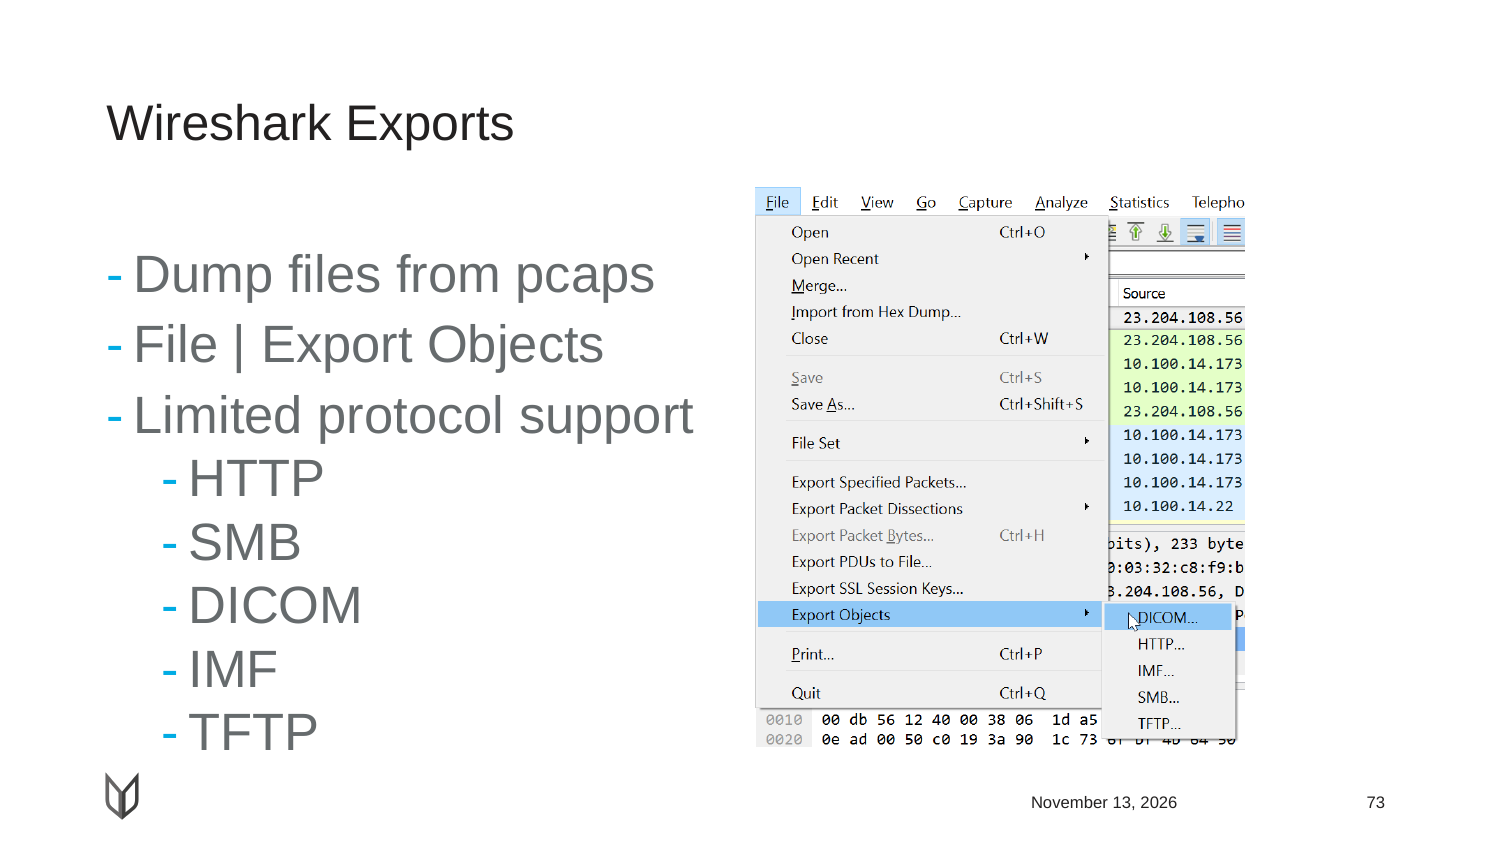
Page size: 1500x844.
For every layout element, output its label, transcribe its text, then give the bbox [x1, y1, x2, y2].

picture [105, 772, 139, 820]
list Dump files from pcaps File | Export Objects Limited protocol support HTTP SMB DICOM IMF TFTP [106, 246, 1400, 768]
picture [755, 187, 1245, 747]
title Wireshark Exports [106, 96, 1400, 220]
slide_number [1016, 784, 1324, 815]
slide_number 73 [1324, 784, 1400, 815]
